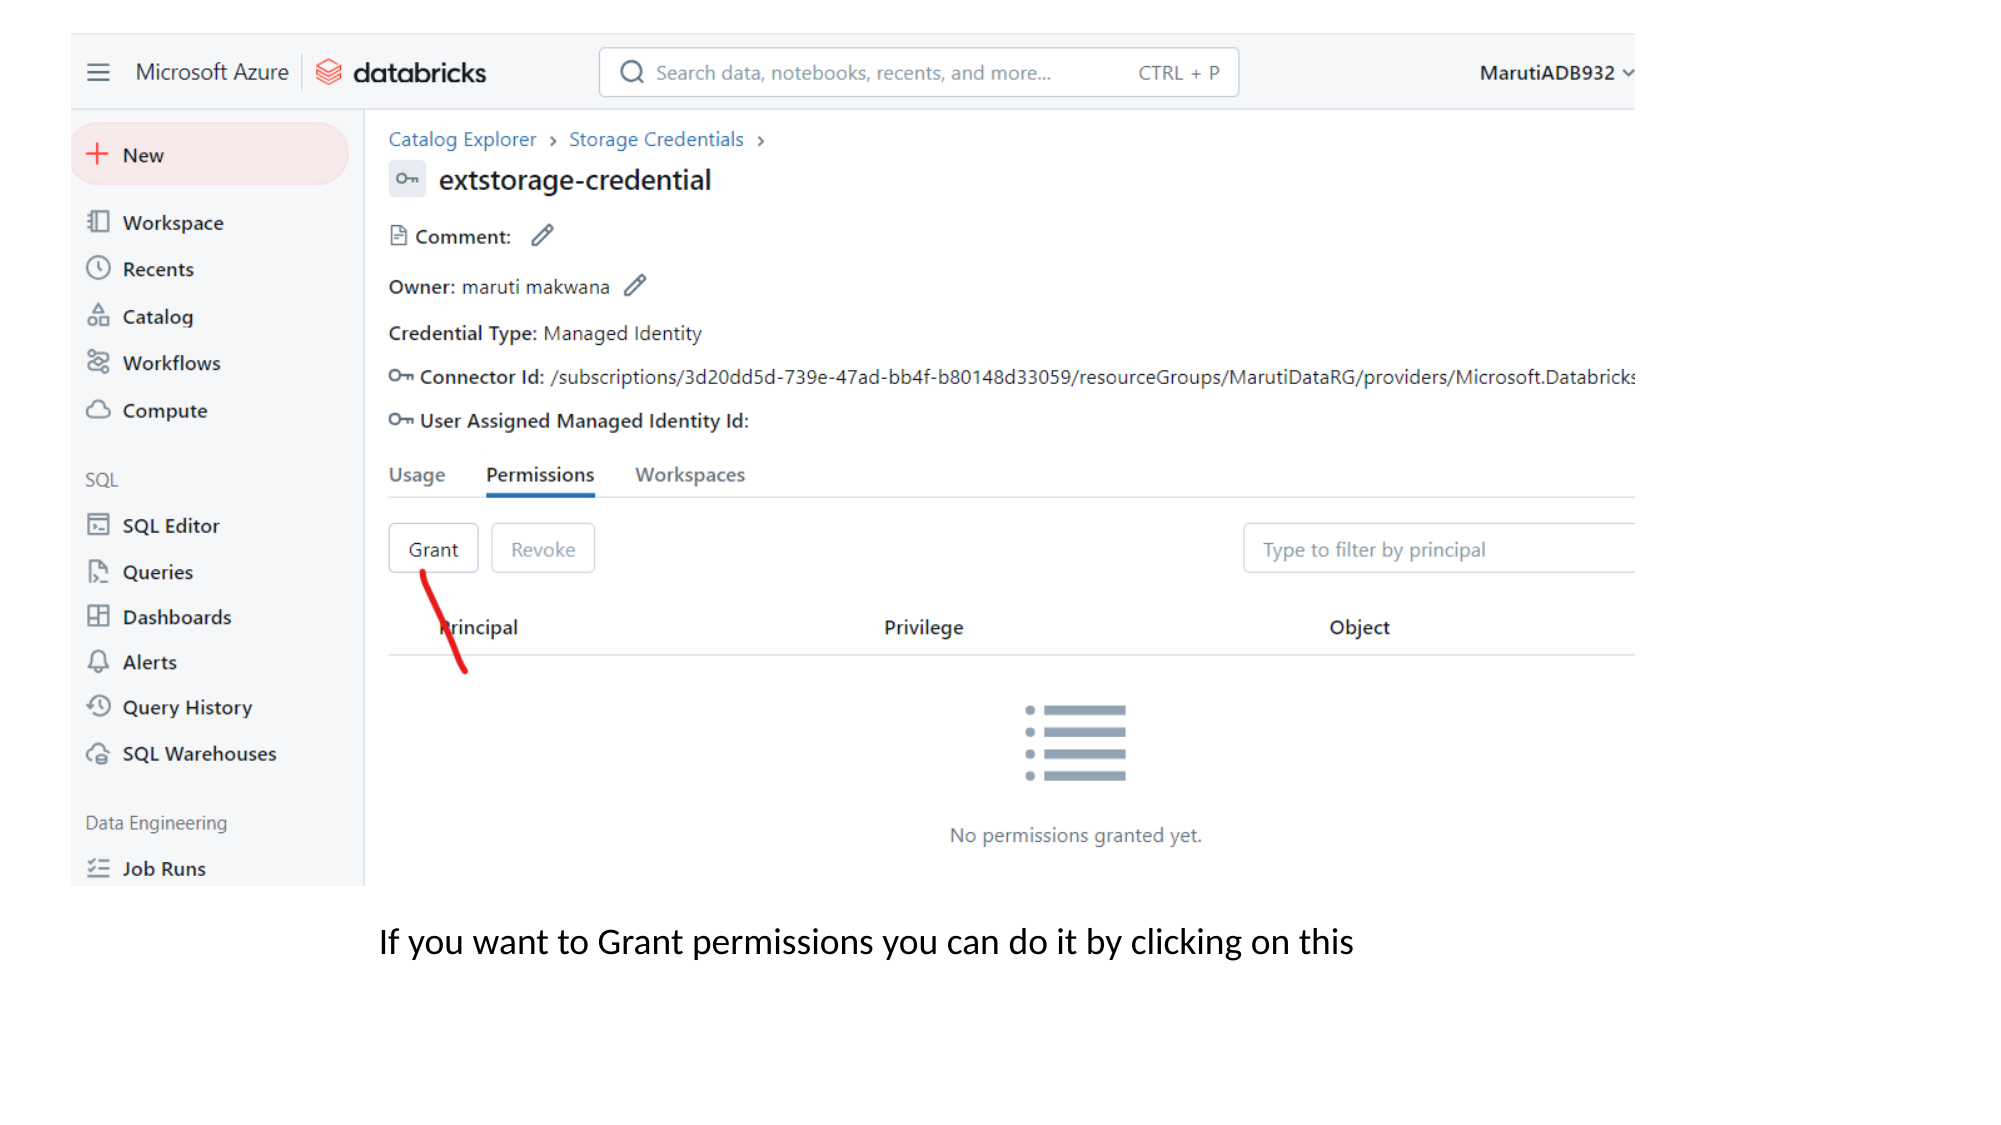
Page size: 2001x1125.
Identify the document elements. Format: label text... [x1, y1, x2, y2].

text_box If you want to Grant permissions you can do it by clicking on this [364, 909, 1371, 970]
picture [71, 26, 1635, 886]
